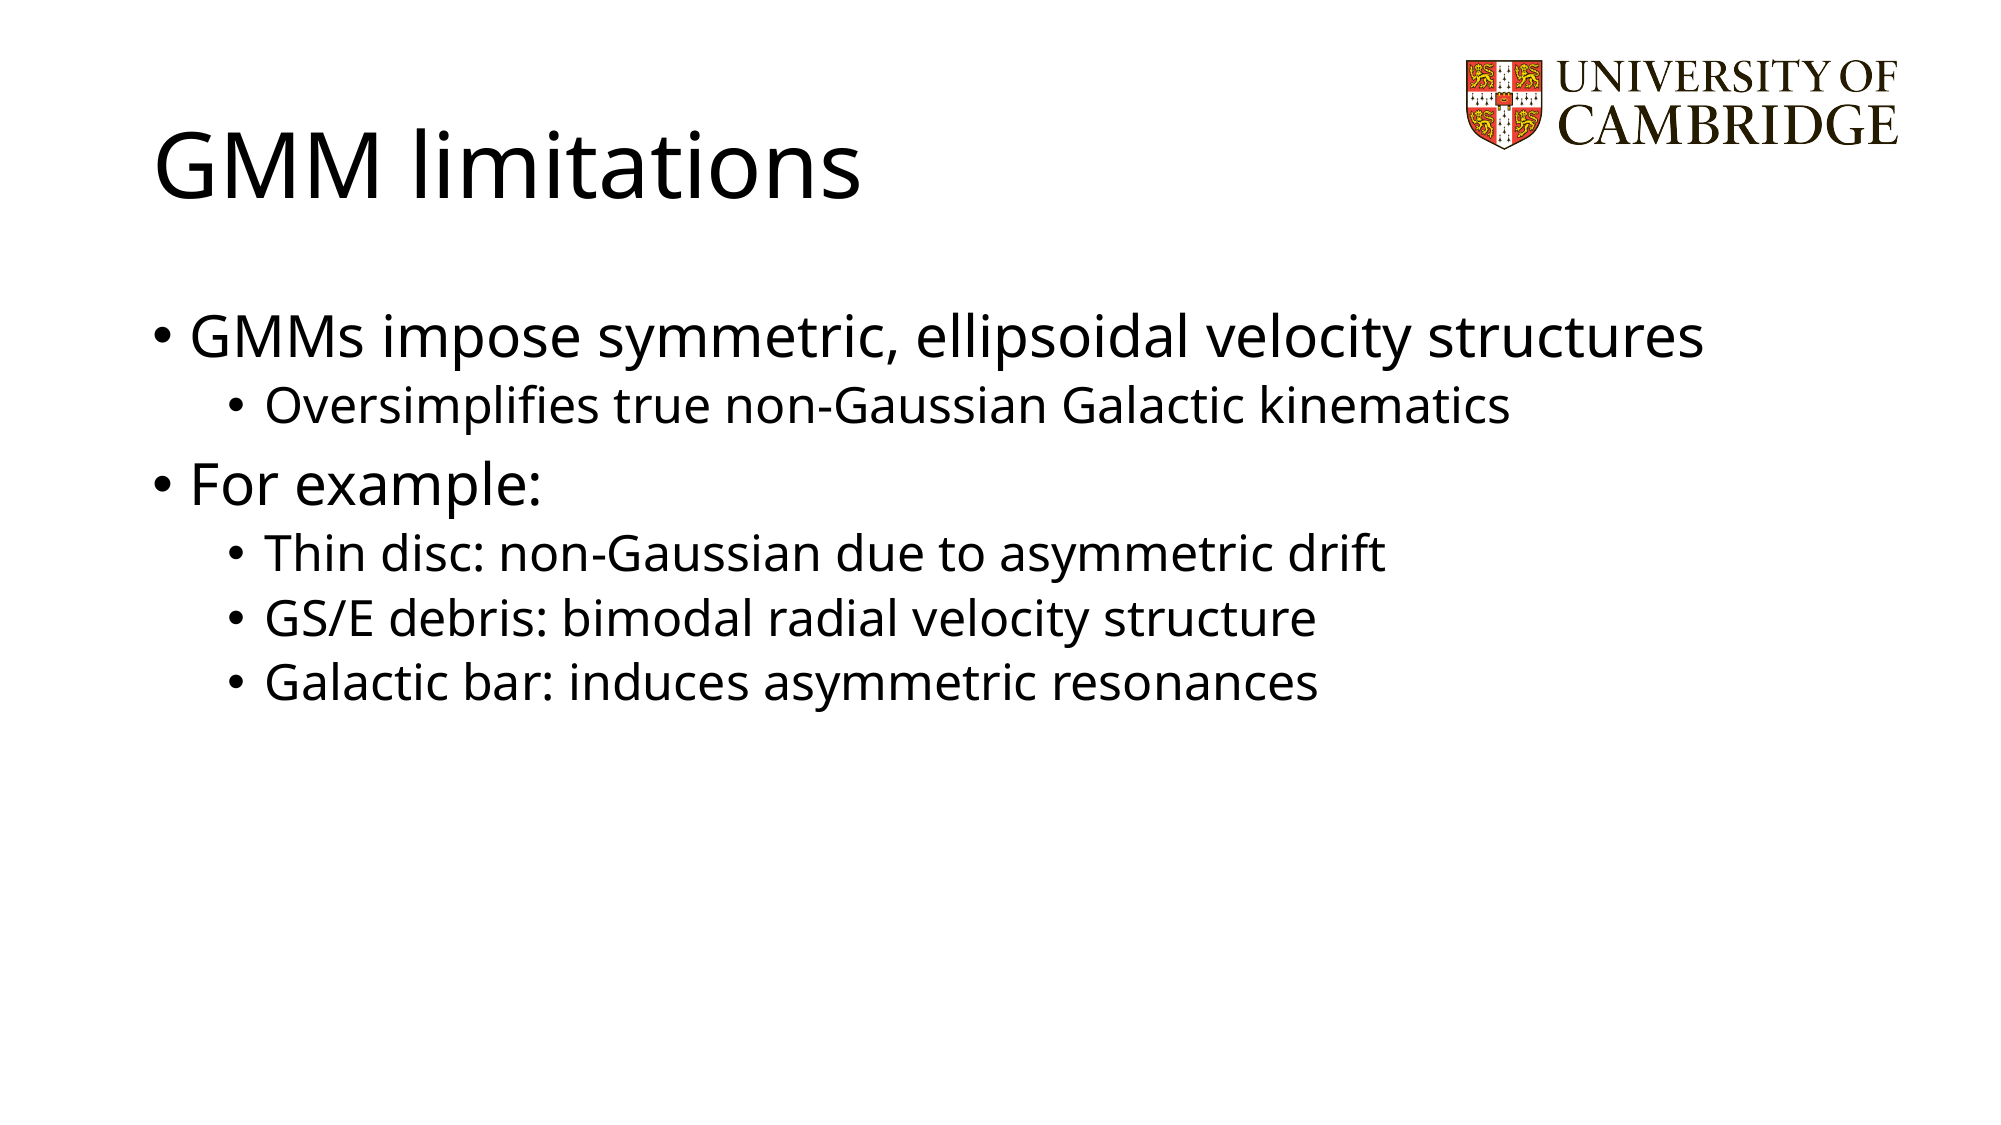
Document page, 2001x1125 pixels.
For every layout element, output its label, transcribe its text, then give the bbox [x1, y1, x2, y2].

list GMMs impose symmetric, ellipsoidal velocity structures Oversimplifies true non-Gaussian Galactic kinematics For example: Thin disc: non-Gaussian due to asymmetric drift GS/E debris: bimodal radial velocity structure Galactic bar: induces asymmetric resonances [137, 299, 1863, 1014]
title GMM limitations [137, 59, 1863, 278]
picture [1466, 59, 1898, 150]
